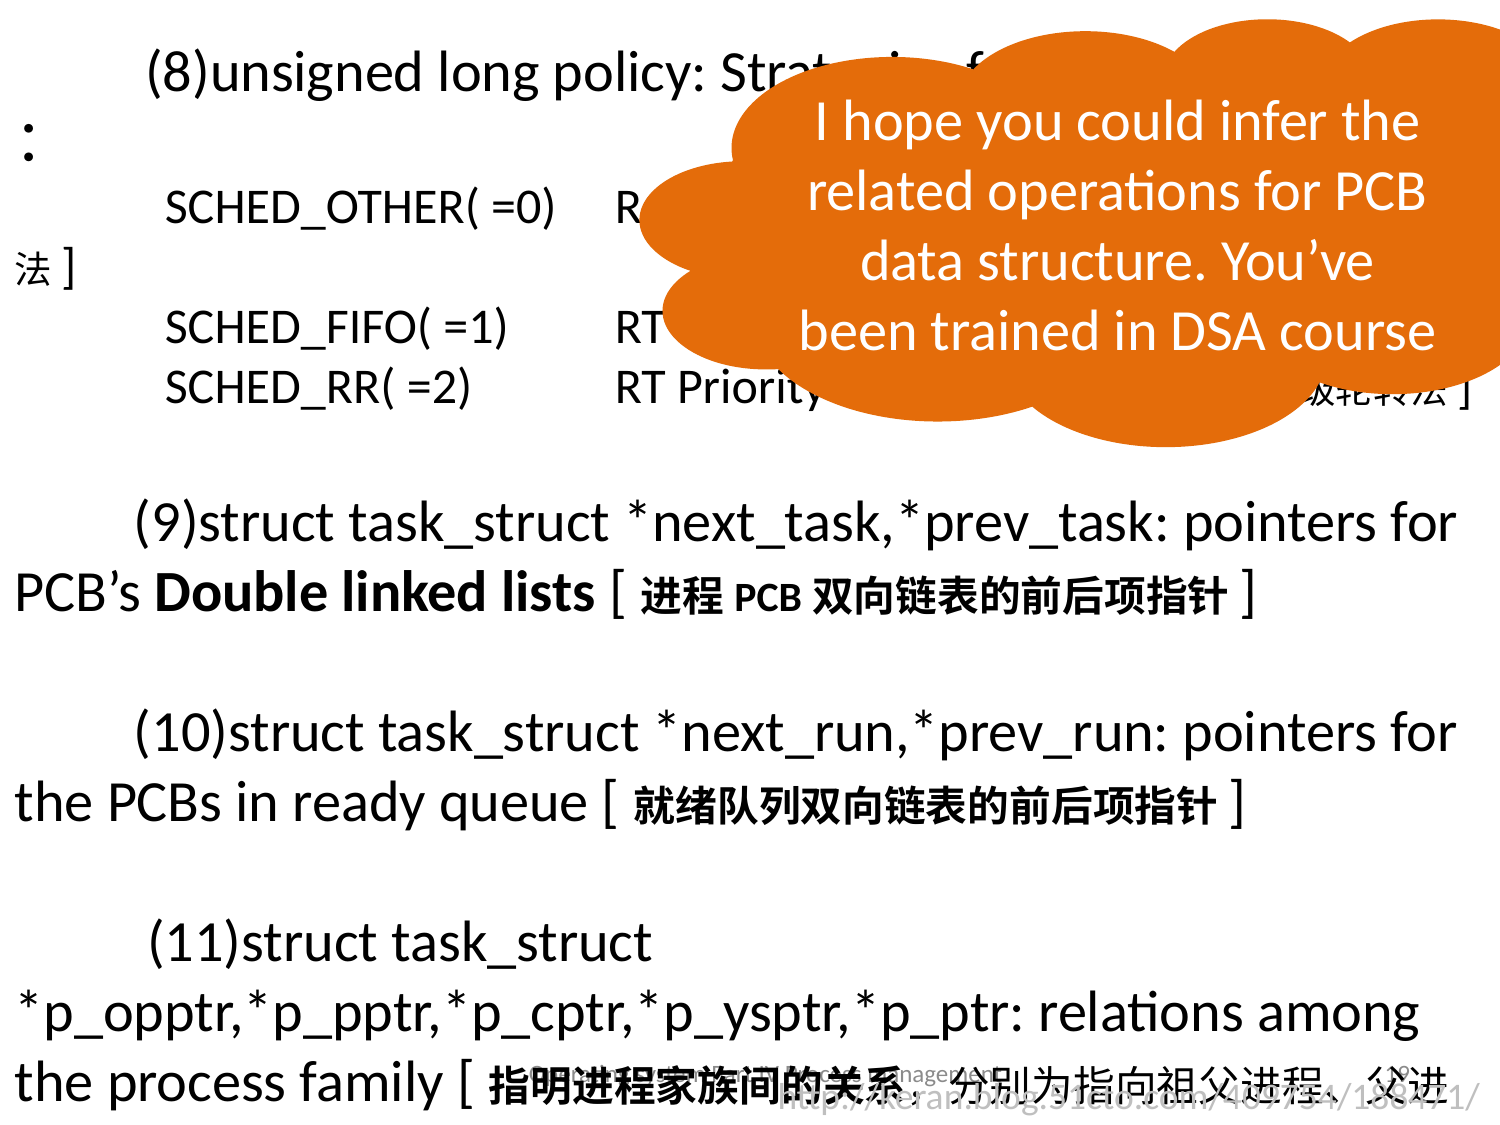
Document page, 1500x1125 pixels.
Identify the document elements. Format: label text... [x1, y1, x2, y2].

text_box http://keran.blog.51cto.com/409754/188471/ [762, 1064, 1496, 1125]
text_box (8)unsigned long policy: Strategies for CPU scheduling ： SCHED_OTHER( =0) Round Robin algorithm [普通进程优先级轮转法] SCHED_FIFO( =1) RT FCFS algorithm [实时进程先来先服务算法] SCHED_RR( =2) RT Priority algorithm [实时进程优先级轮转法] (9)struct task_struct *next_task,*prev_task: pointers for PCB’s Double linked lists [进程PCB双向链表的前后项指针] (10)struct task_struct *next_run,*prev_run: pointers for the PCBs in ready queue [就绪队列双向链表的前后项指针] (11)struct task_struct *p_opptr,*p_pptr,*p_cptr,*p_ysptr,*p_ptr: relations among the process family [指明进程家族间的关系，分别为指向祖父进程、父进程、子进程以及新老进程的指针] [0, 26, 1500, 1125]
text_box I hope you could infer the related operations for PCB data structure. You’ve been trained in DSA course [637, 17, 1500, 450]
slide_number 19 [1074, 1042, 1425, 1103]
